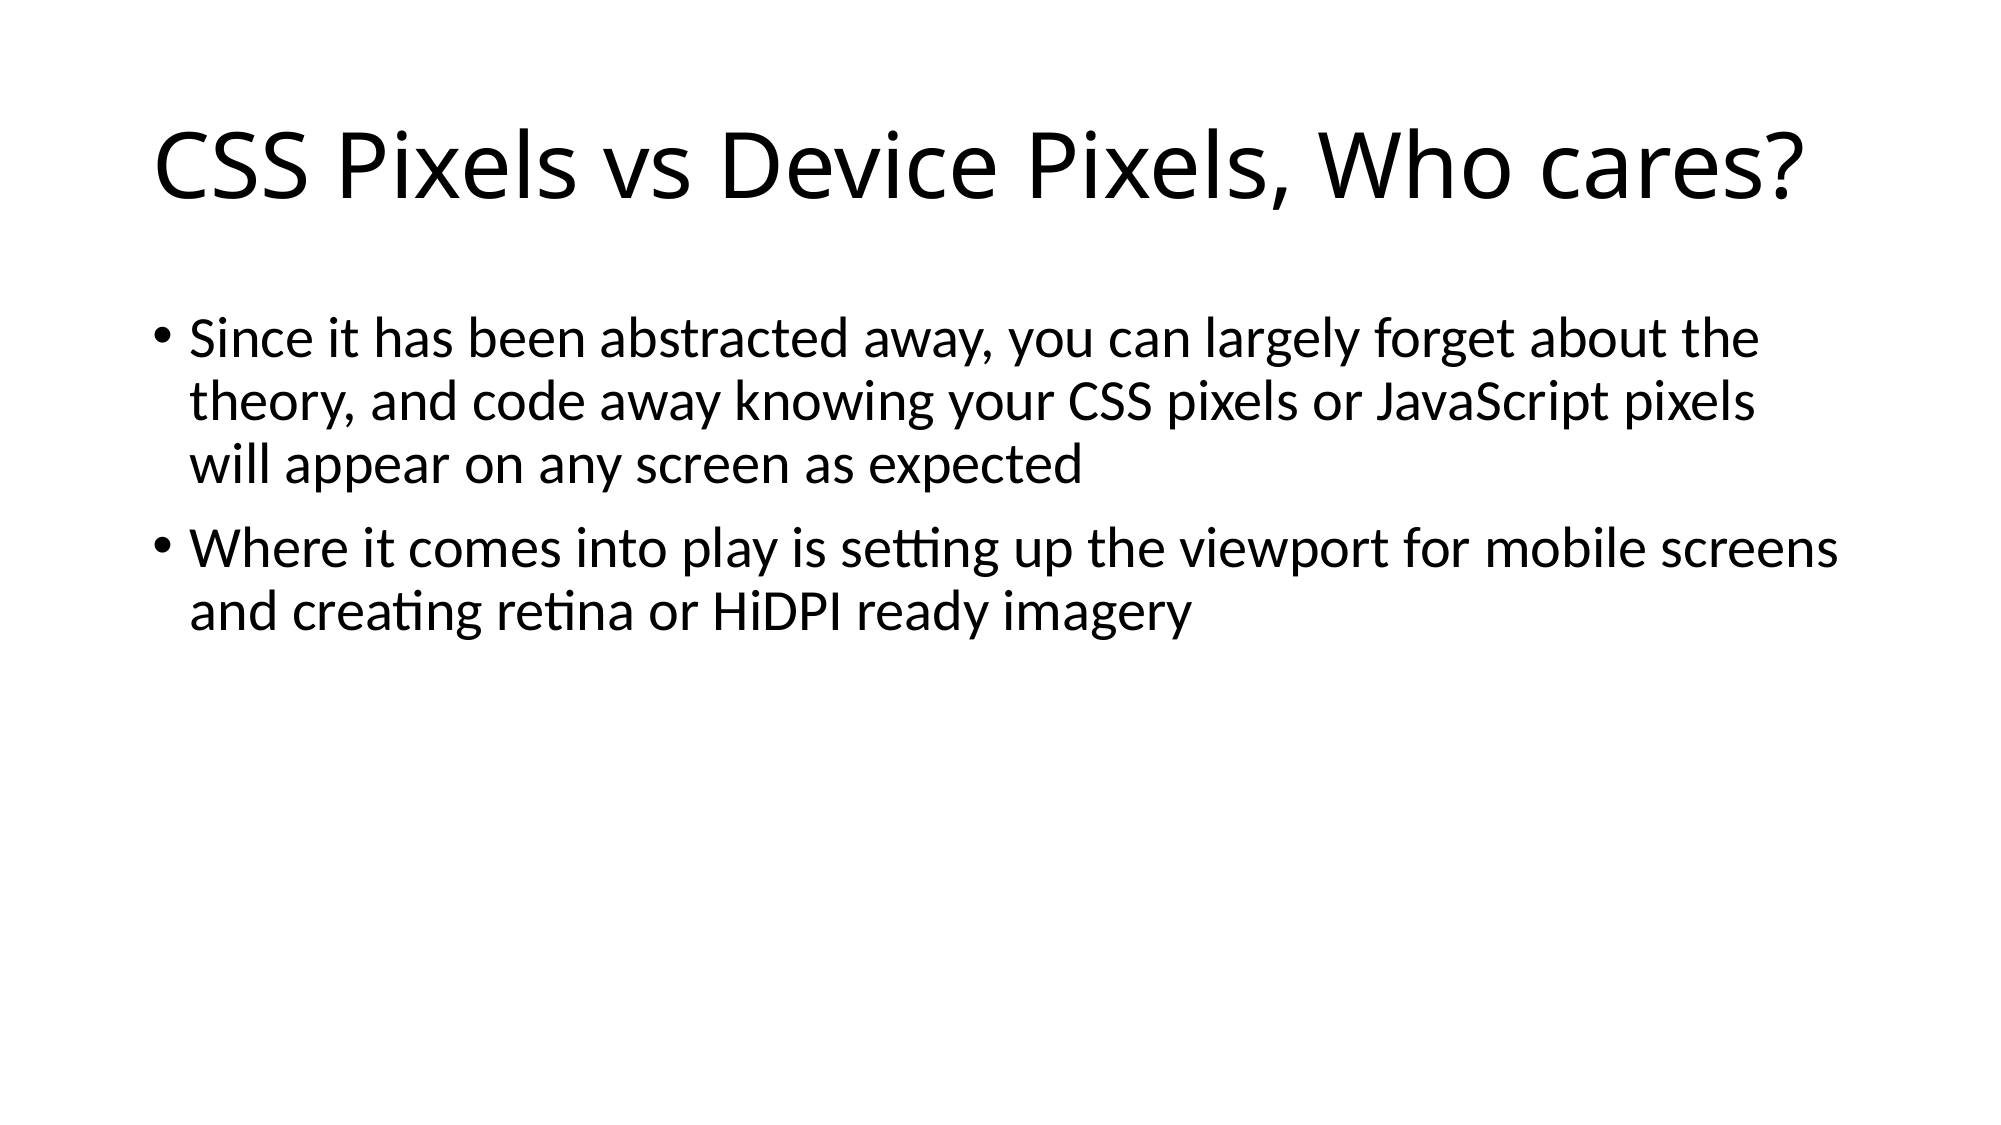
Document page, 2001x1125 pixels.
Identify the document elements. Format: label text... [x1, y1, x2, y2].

list Since it has been abstracted away, you can largely forget about the theory, and code away knowing your CSS pixels or JavaScript pixels will appear on any screen as expected Where it comes into play is setting up the viewport for mobile screens and creating retina or HiDPI ready imagery [137, 299, 1863, 1014]
title CSS Pixels vs Device Pixels, Who cares? [137, 59, 1863, 278]
